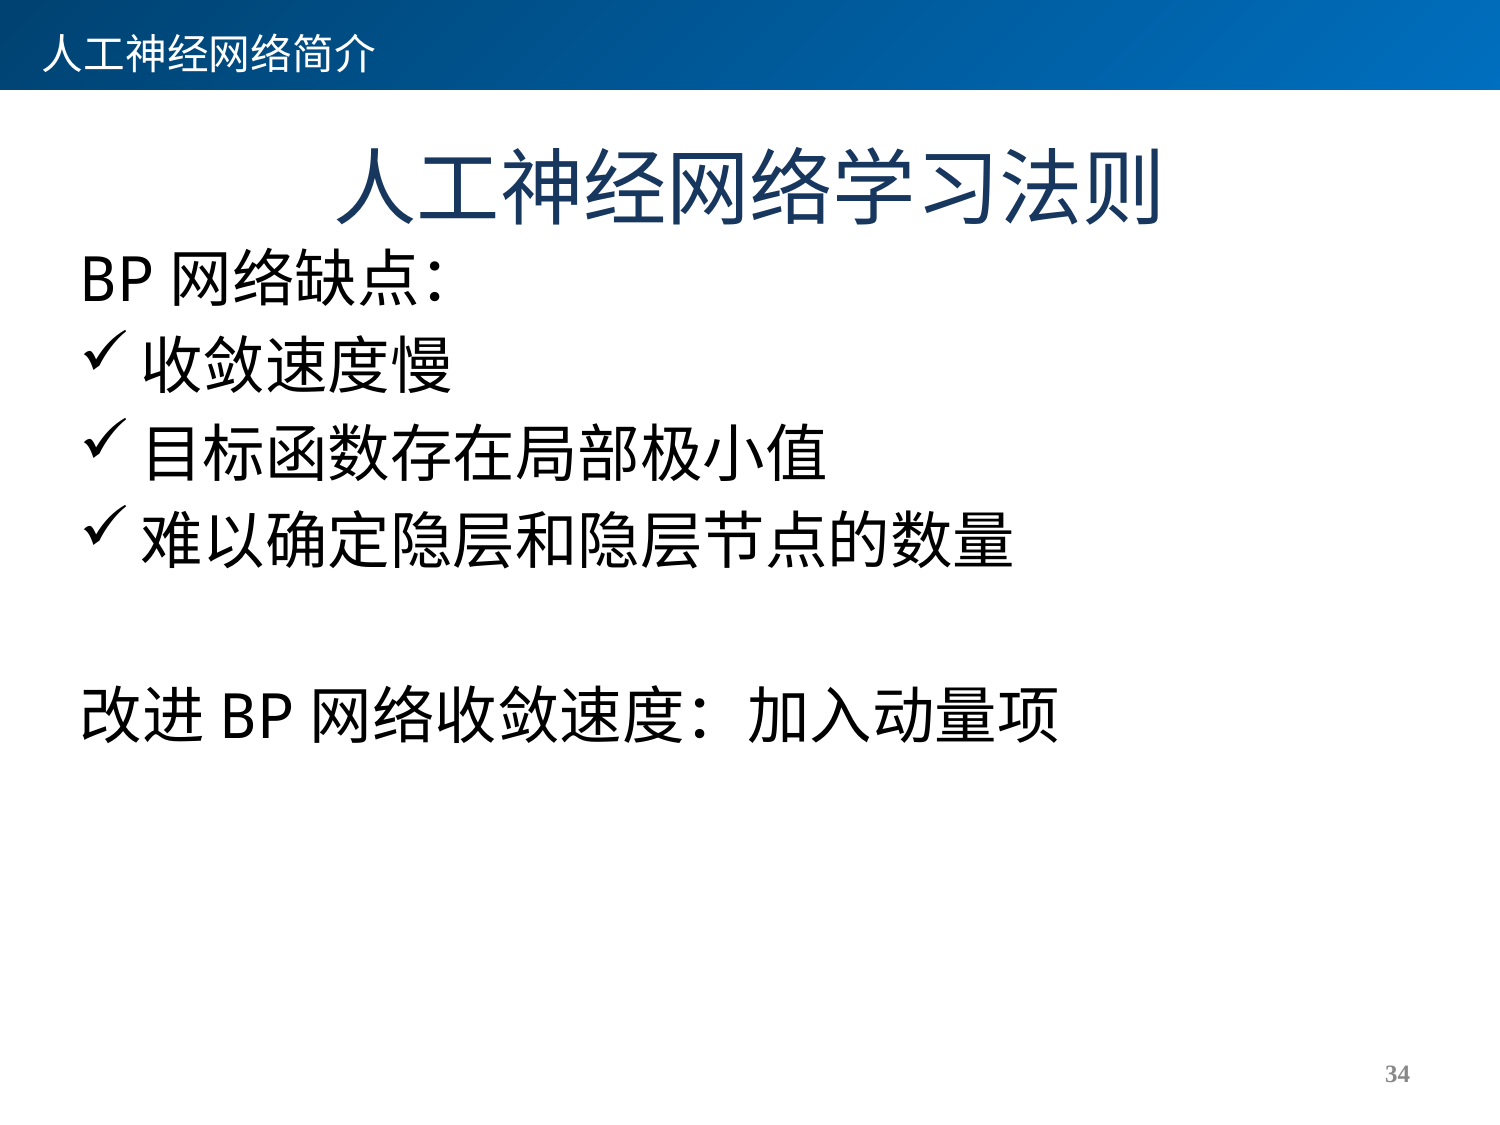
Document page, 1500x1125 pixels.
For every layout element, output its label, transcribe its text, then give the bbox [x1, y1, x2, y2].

text_box 人工神经网络简介 [26, 20, 394, 92]
title 人工神经网络学习法则 [75, 91, 1425, 279]
slide_number 34 [1074, 1042, 1425, 1103]
